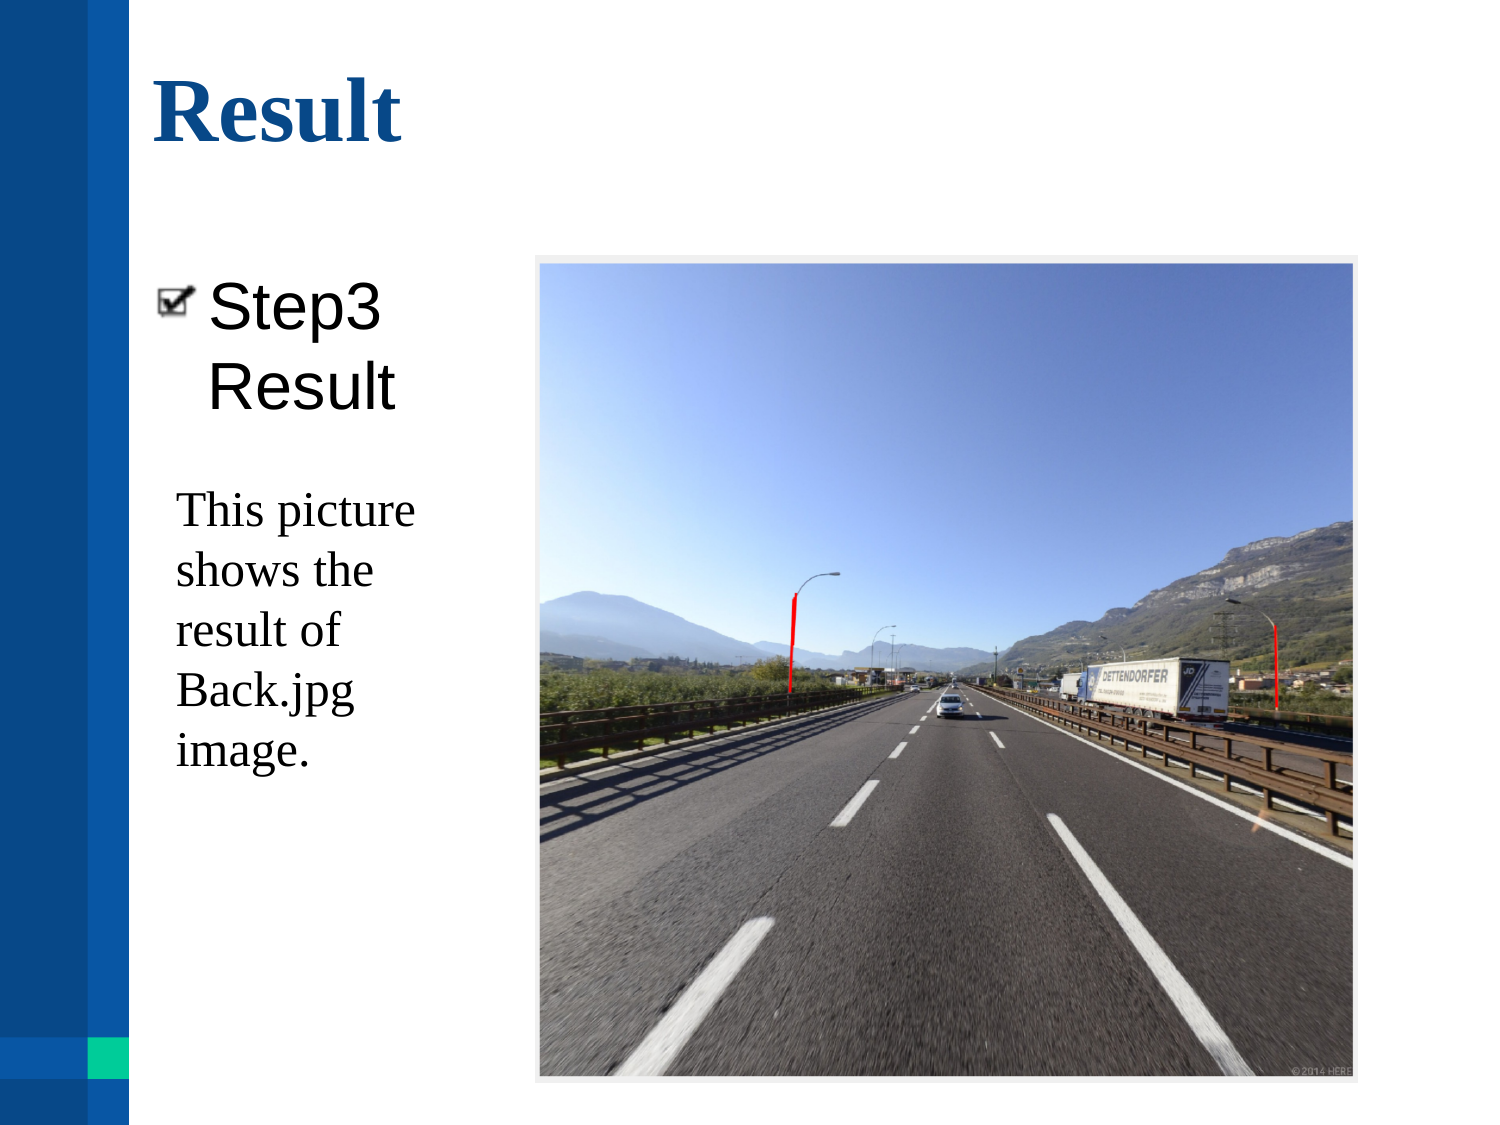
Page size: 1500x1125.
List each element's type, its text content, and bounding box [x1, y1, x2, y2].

list Step3 Result [137, 254, 1451, 989]
picture [535, 255, 1358, 1083]
title Result [137, 32, 1451, 221]
picture [152, 276, 204, 329]
text_box This picture shows the result of Back.jpg image. [161, 468, 502, 784]
